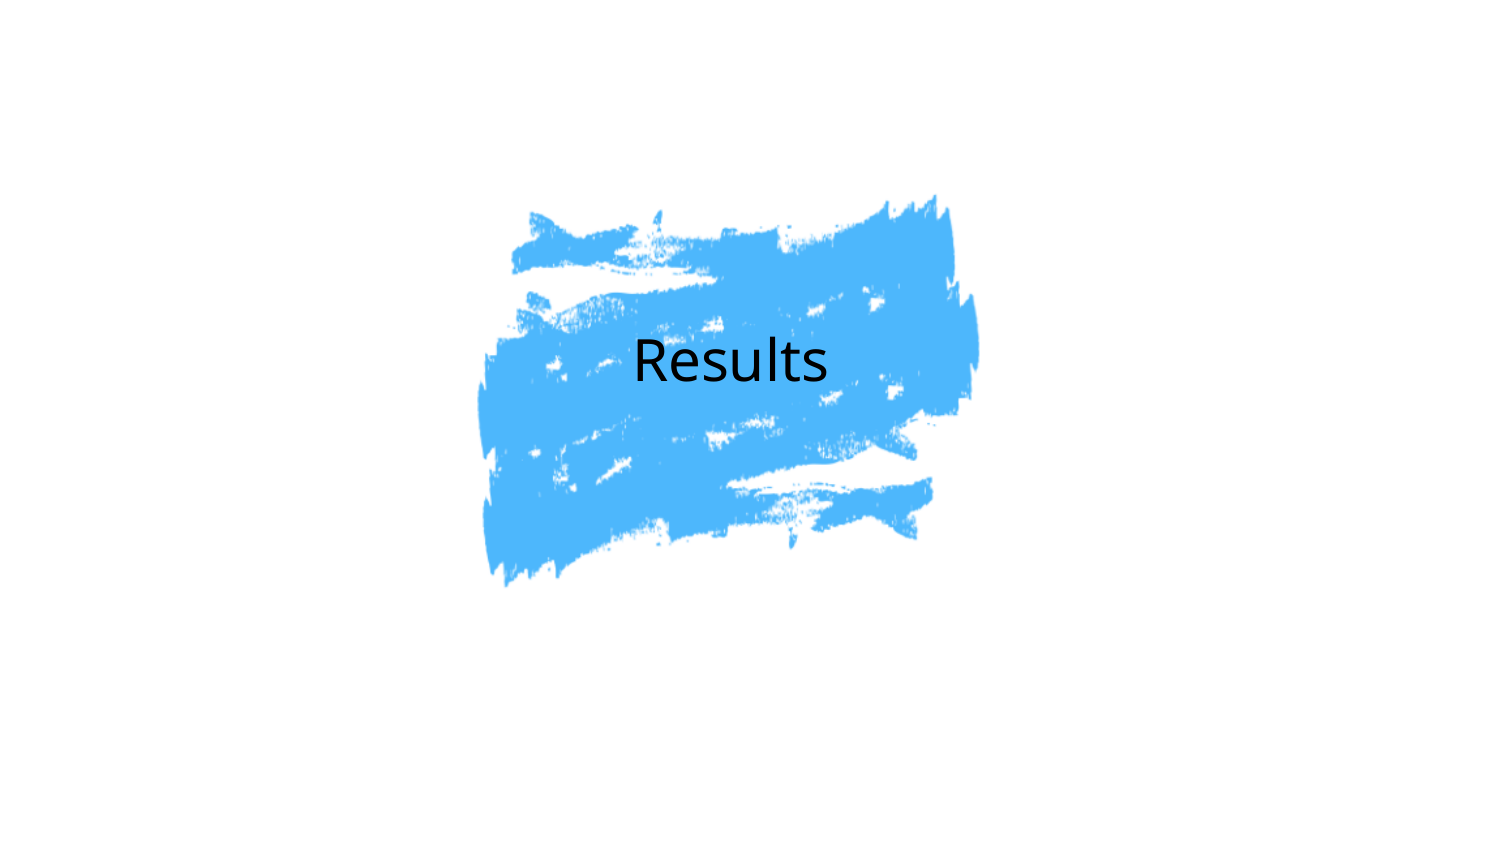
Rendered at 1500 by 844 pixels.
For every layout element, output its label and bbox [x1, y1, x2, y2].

picture [440, 156, 1046, 630]
